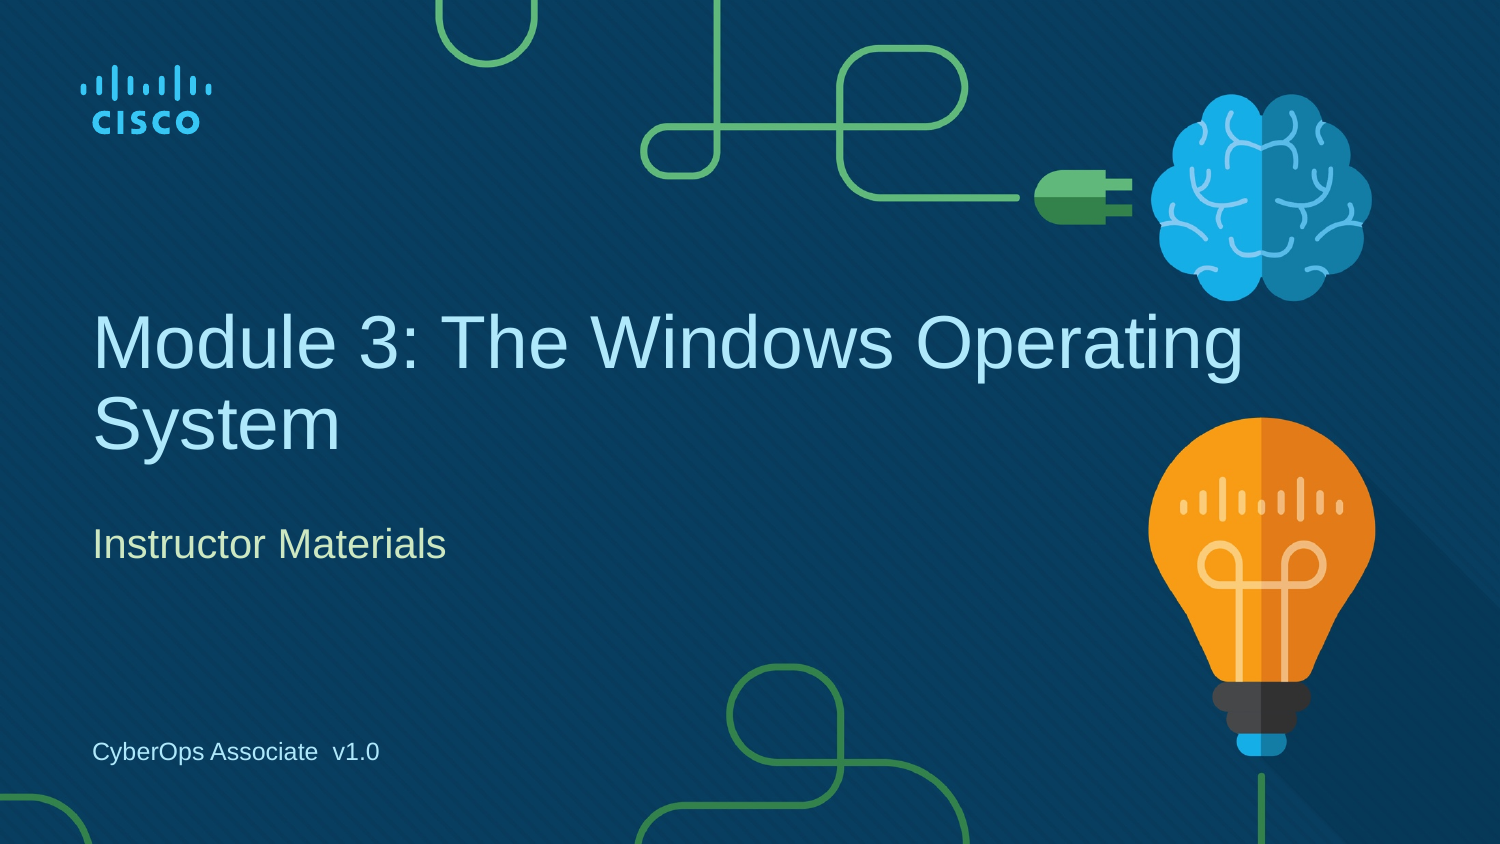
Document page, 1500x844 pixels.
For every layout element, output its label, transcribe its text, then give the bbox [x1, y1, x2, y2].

list Instructor Materials [77, 513, 1049, 563]
title Module 3: The Windows Operating System [77, 200, 1299, 474]
picture [0, 0, 1500, 844]
subtitle CyberOps Associate v1.0 [77, 624, 466, 773]
